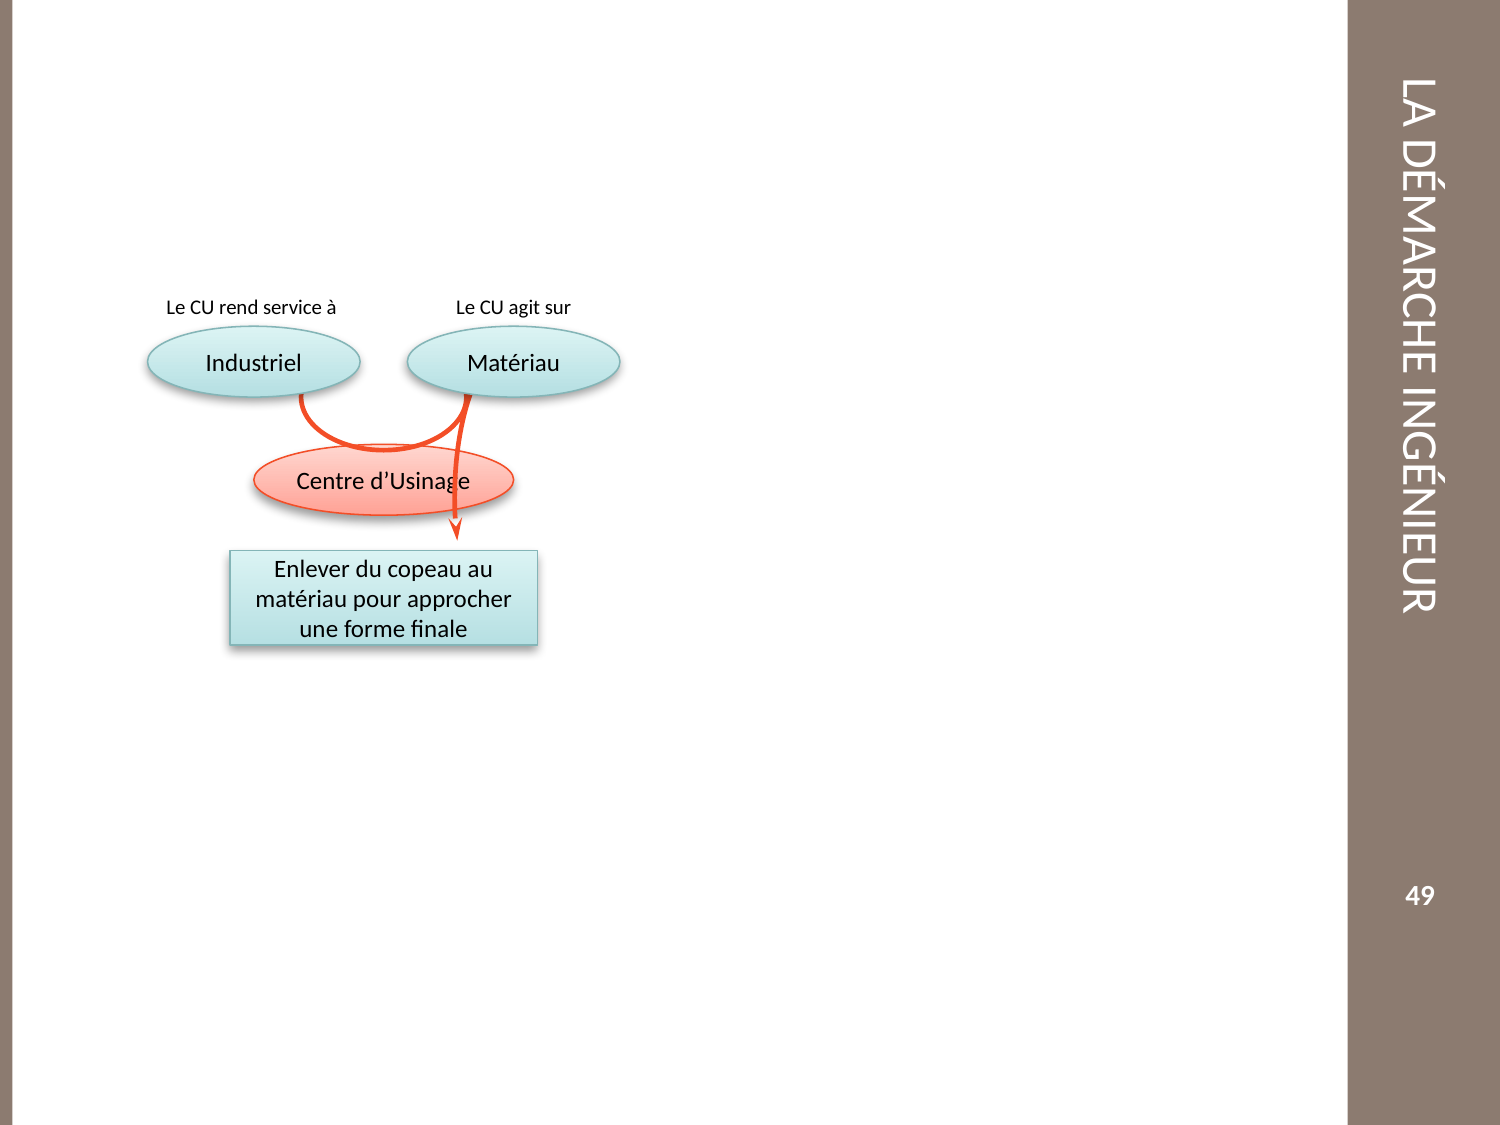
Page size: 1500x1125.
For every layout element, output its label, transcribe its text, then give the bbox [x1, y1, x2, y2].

text_box Le CU rend service à [147, 285, 361, 326]
text_box [301, 388, 465, 451]
text_box [449, 405, 523, 541]
text_box Matériau [406, 326, 621, 398]
text_box Centre d’Usinage [253, 445, 456, 516]
slide_number 49 [1340, 869, 1500, 917]
text_box Enlever du copeau au matériau pour approcher une forme finale [229, 550, 538, 646]
text_box Industriel [146, 326, 361, 398]
text_box Le CU agit sur [383, 285, 644, 326]
